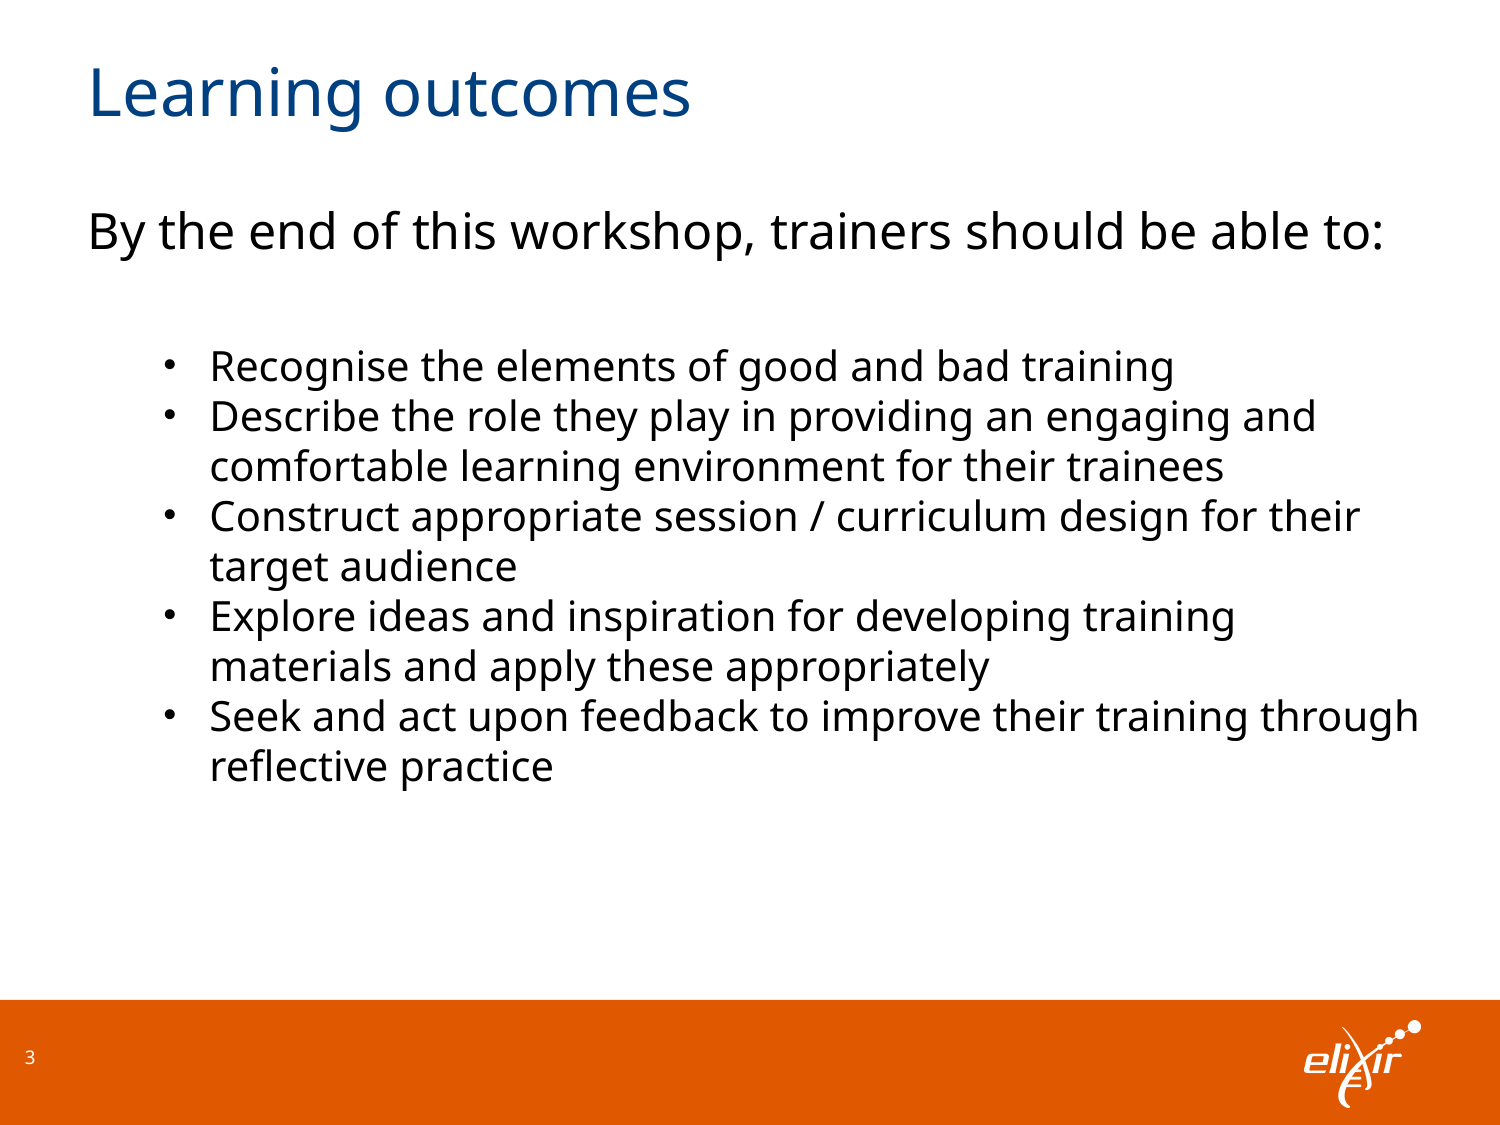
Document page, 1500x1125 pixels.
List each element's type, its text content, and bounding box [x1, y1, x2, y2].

picture [1304, 1020, 1421, 1108]
title Learning outcomes [87, 50, 1425, 175]
slide_number 3 [24, 1045, 76, 1084]
list By the end of this workshop, trainers should be able to: Recognise the elements of good and bad training Describe the role they play in providing an engaging and comfortable learning environment for their trainees Construct appropriate session / curriculum design for their target audience Explore ideas and inspiration for developing training materials and apply these appropriately Seek and act upon feedback to improve their training through reflective practice [87, 200, 1425, 914]
